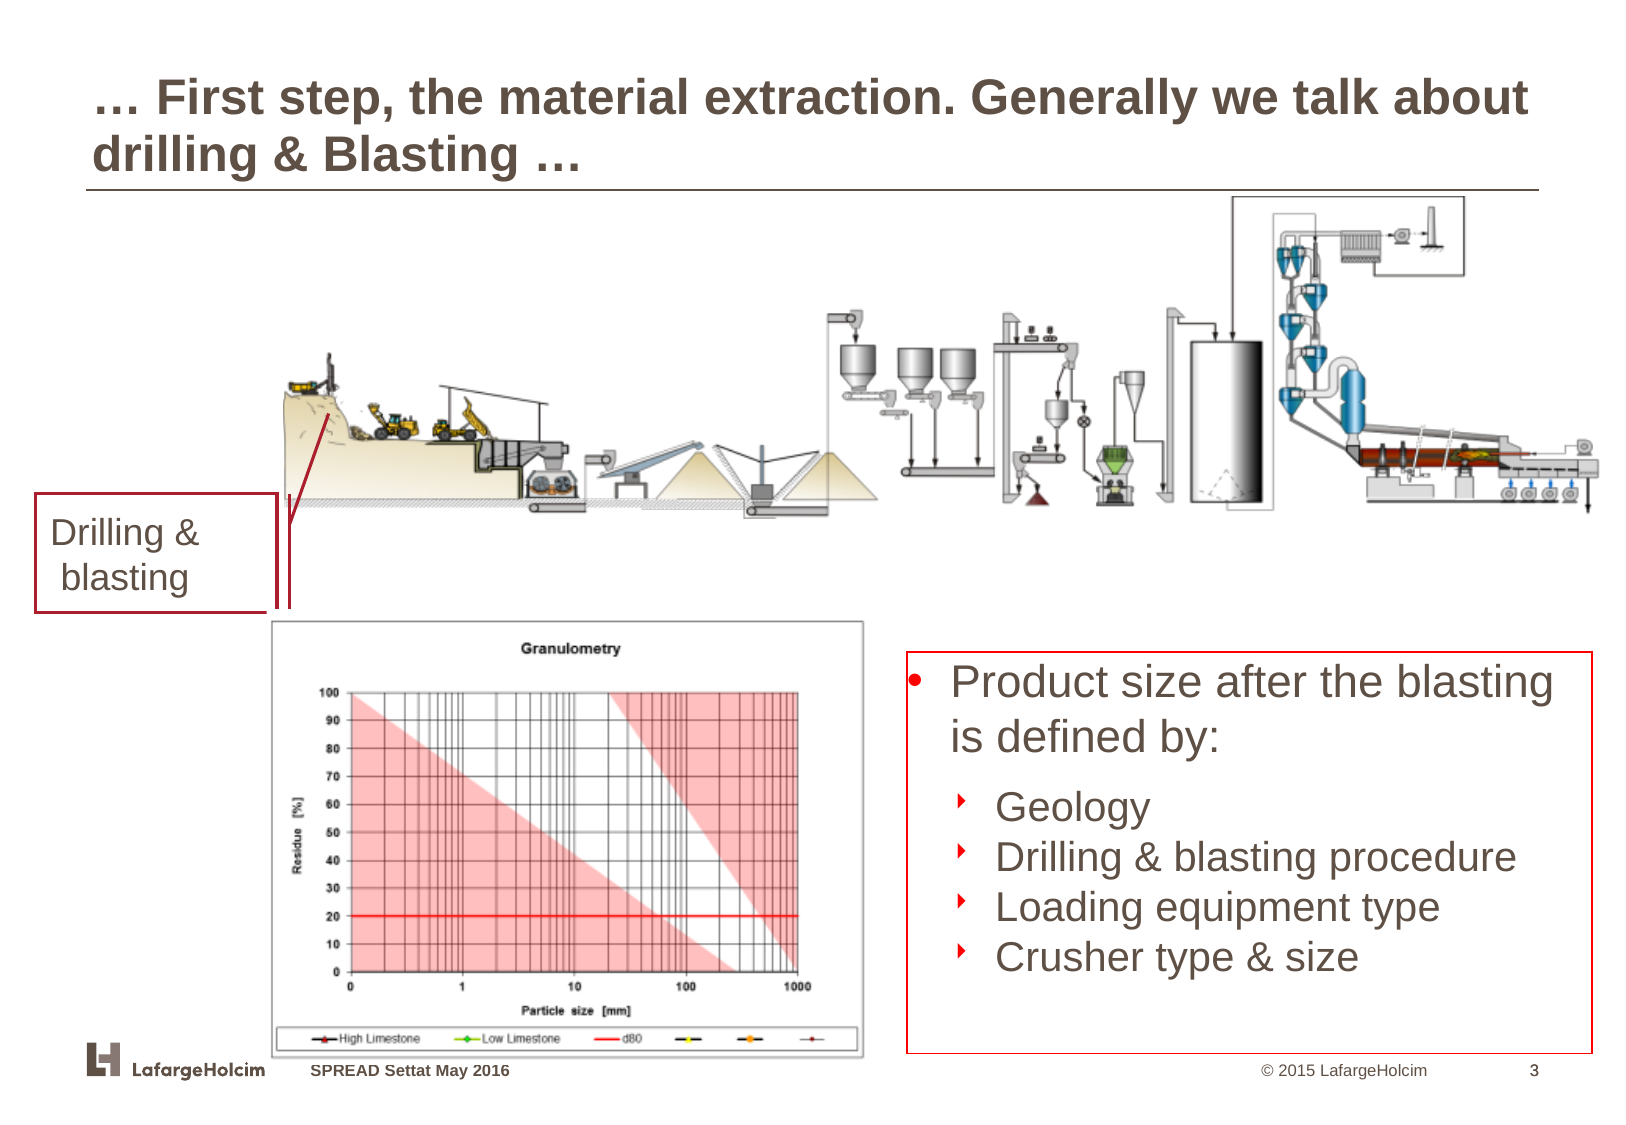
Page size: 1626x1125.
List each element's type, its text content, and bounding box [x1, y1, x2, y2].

text_box … First step, the material extraction. Generally we talk about drilling & Blasting … [91, 54, 1532, 184]
text_box Drilling & blasting [35, 493, 278, 613]
footer SPREAD Settat May 2016 [310, 1074, 831, 1080]
picture [283, 195, 1619, 519]
picture [266, 609, 870, 1065]
text_box 3 [1467, 1054, 1539, 1080]
text_box Product size after the blasting is defined by: Geology Drilling & blasting procedure Loading equipment type Crusher type & size [906, 651, 1593, 1054]
